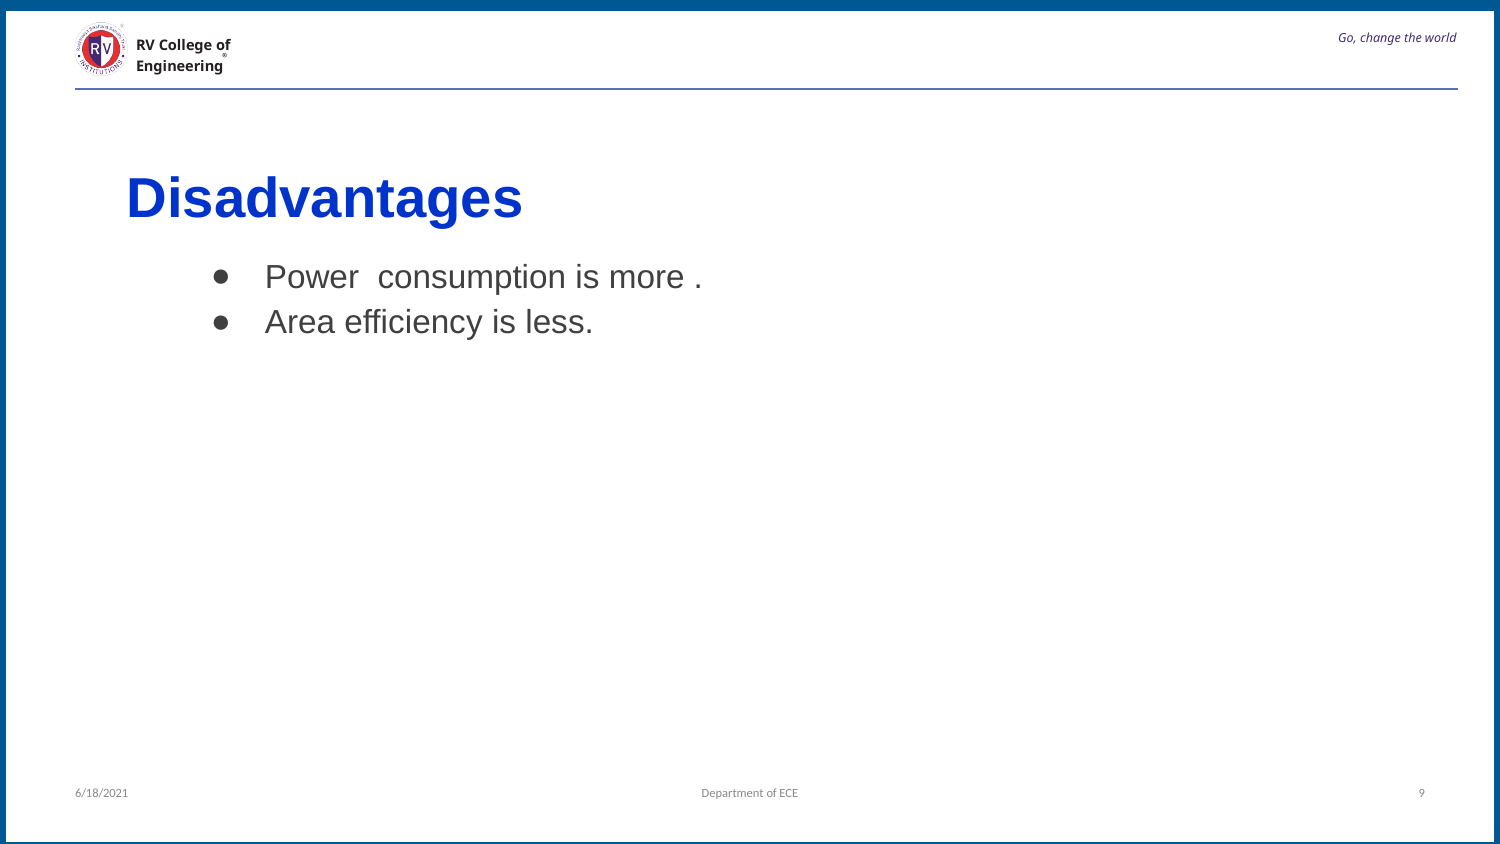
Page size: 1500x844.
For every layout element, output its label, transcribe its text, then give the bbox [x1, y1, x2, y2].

title Go, change the world [1182, 30, 1457, 172]
text_box Disadvantages [111, 146, 1050, 245]
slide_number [75, 784, 421, 844]
text_box RV College of Engineering [136, 32, 239, 75]
text_box Power consumption is more . Area efficiency is less. [174, 233, 1384, 391]
text_box [0, 4, 1500, 844]
footer Department of ECE [510, 784, 990, 844]
slide_number 9 [1080, 784, 1426, 844]
text_box [74, 22, 128, 76]
